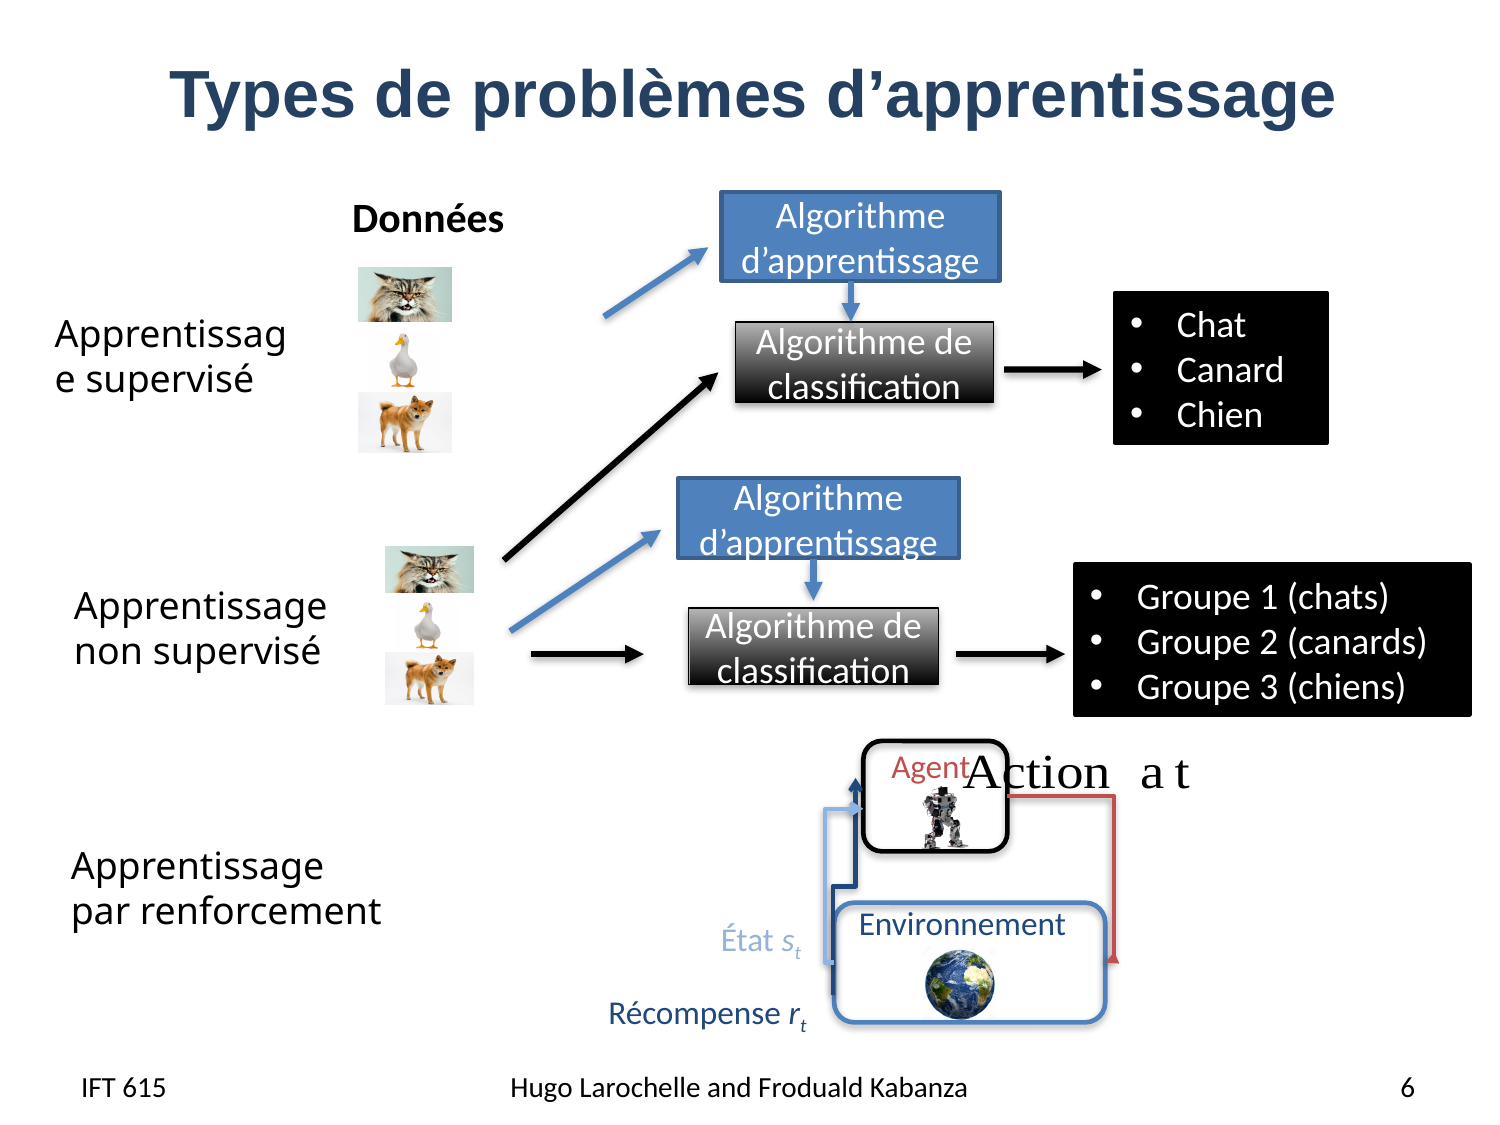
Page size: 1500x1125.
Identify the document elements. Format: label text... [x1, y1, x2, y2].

slide_number IFT 615 [66, 1056, 356, 1117]
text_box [603, 246, 709, 317]
text_box Algorithme d’apprentissage [719, 190, 1002, 283]
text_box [358, 267, 579, 454]
text_box Apprentissage supervisé [39, 302, 315, 408]
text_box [591, 737, 1195, 1040]
text_box Apprentissage par renforcement [56, 835, 399, 940]
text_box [509, 569, 662, 632]
text_box Données [337, 183, 520, 249]
text_box Algorithme d’apprentissage [723, 476, 961, 560]
text_box Algorithme de classification [735, 321, 994, 403]
text_box Groupe 1 (chats) Groupe 2 (canards) Groupe 3 (chiens) [1073, 562, 1472, 717]
slide_number 6 [1080, 1056, 1431, 1117]
footer Hugo Larochelle and Froduald Kabanza [483, 1056, 996, 1117]
text_box Apprentissage non supervisé [59, 574, 360, 680]
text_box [384, 546, 474, 705]
text_box Algorithme de classification [688, 607, 939, 685]
title Types de problèmes d’apprentissage [71, 36, 1437, 130]
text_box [503, 371, 719, 561]
text_box Chat Canard Chien [1113, 291, 1329, 445]
